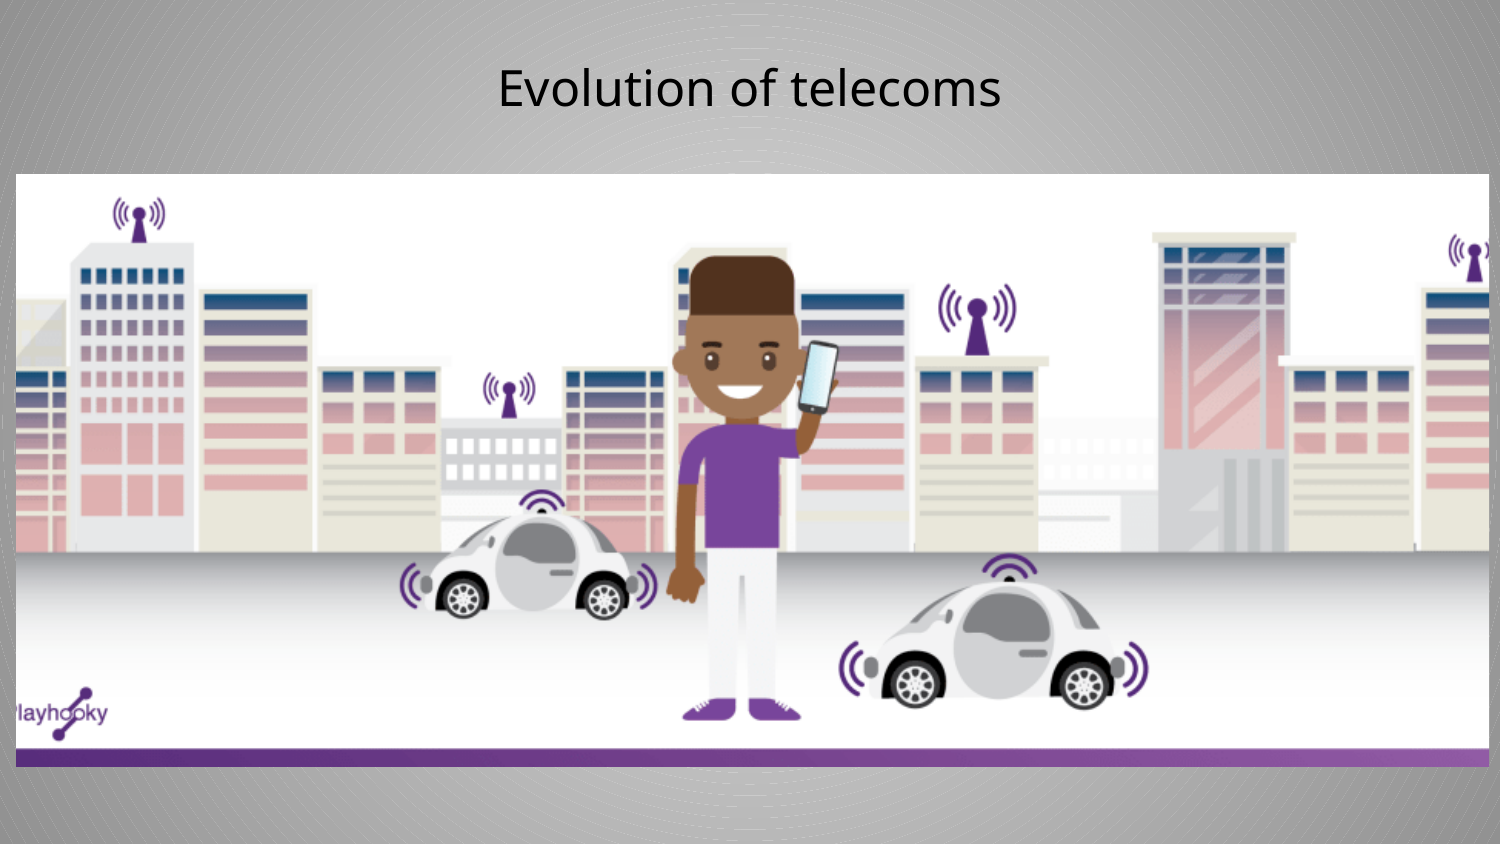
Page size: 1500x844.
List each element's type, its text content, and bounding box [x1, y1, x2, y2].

picture [15, 174, 1490, 767]
text_box Evolution of telecoms [234, 41, 1266, 132]
